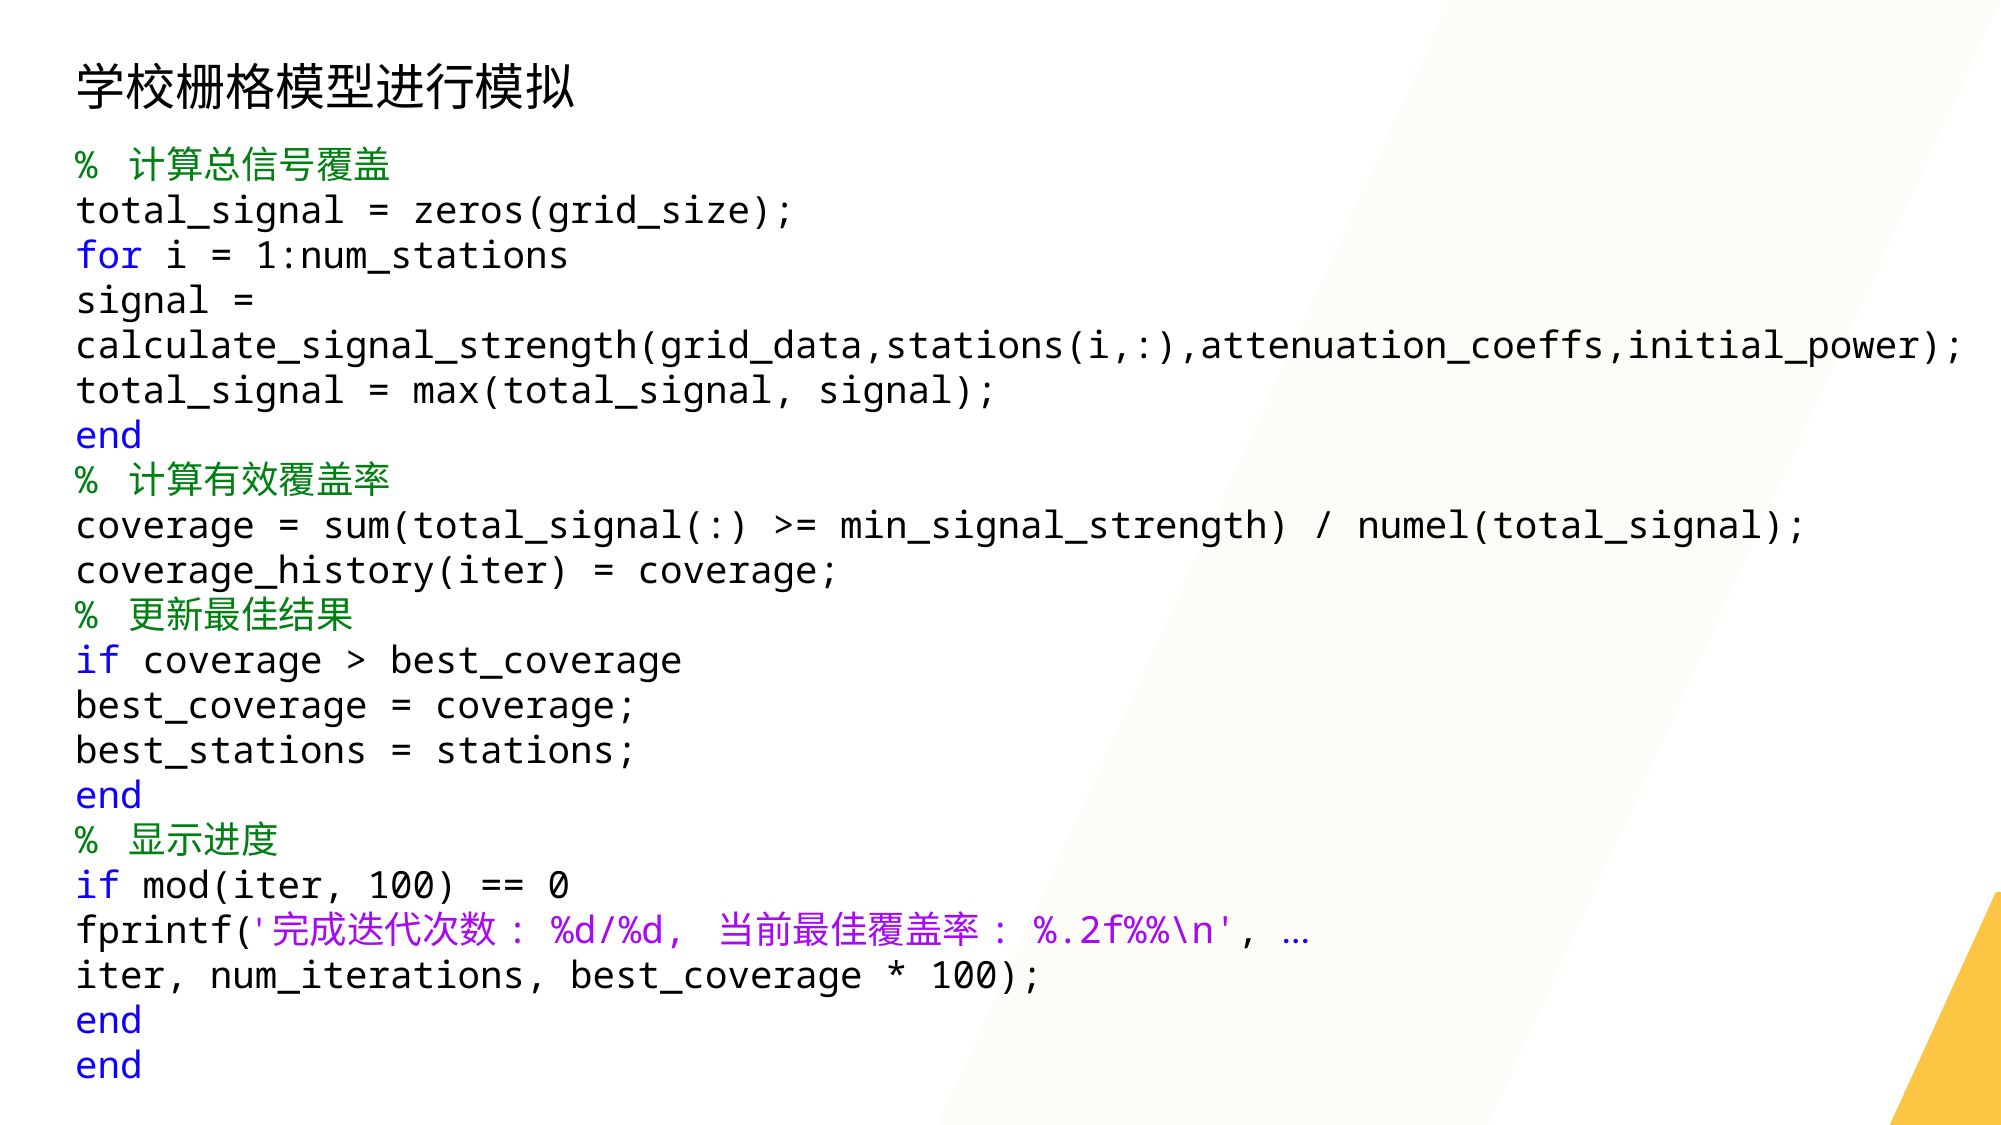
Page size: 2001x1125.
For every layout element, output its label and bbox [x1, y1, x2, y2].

text_box [60, 0, 2000, 1125]
